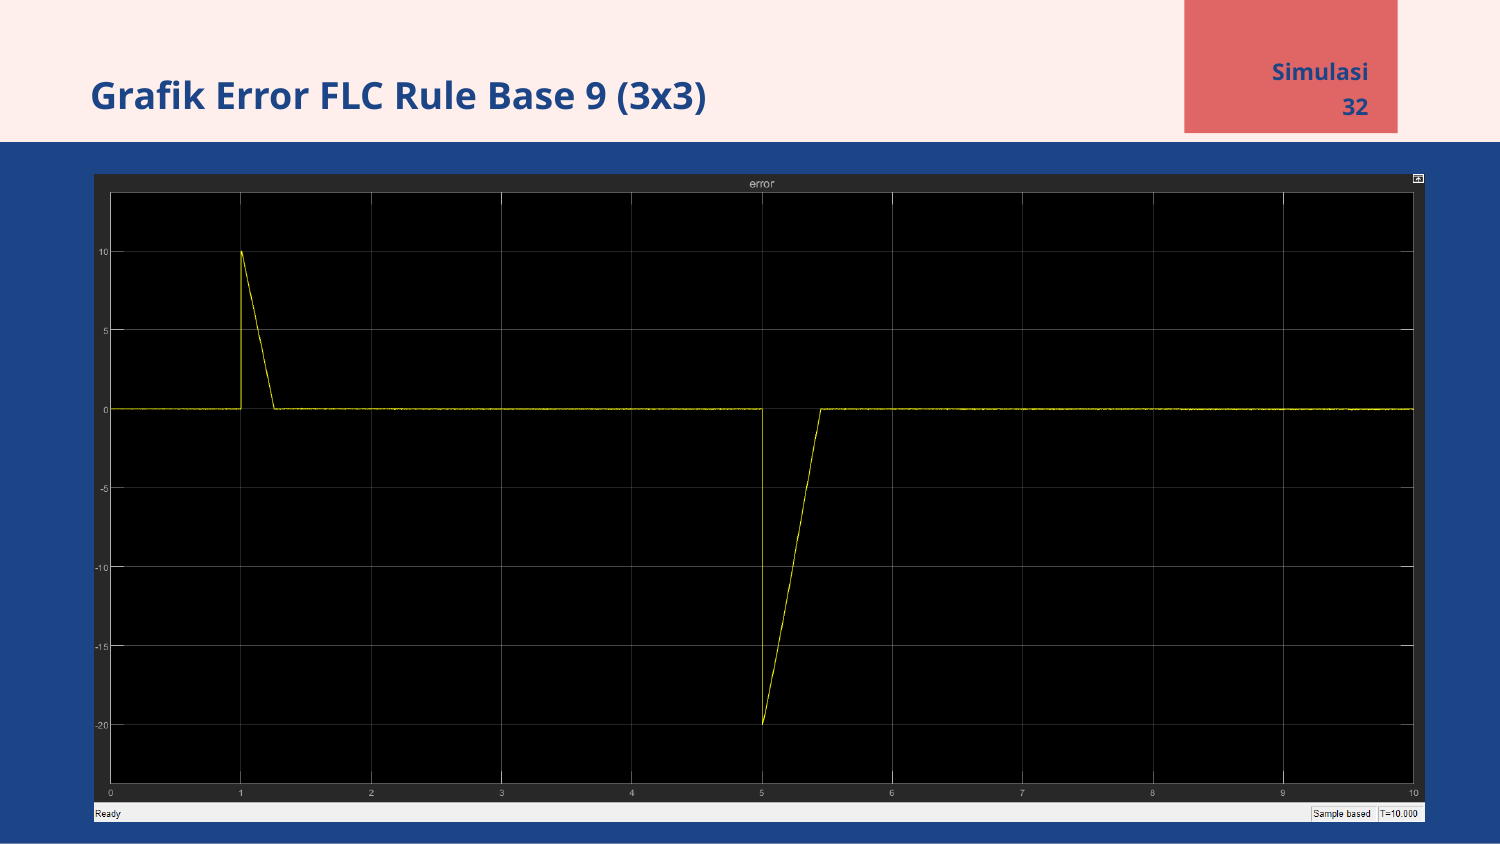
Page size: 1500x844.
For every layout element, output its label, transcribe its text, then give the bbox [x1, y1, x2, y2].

picture [93, 174, 1426, 822]
text_box [0, 142, 1500, 844]
list Grafik Error FLC Rule Base 9 (3x3) [0, 49, 1074, 110]
slide_number 32 [1293, 77, 1384, 143]
title Simulasi [1111, 21, 1384, 101]
